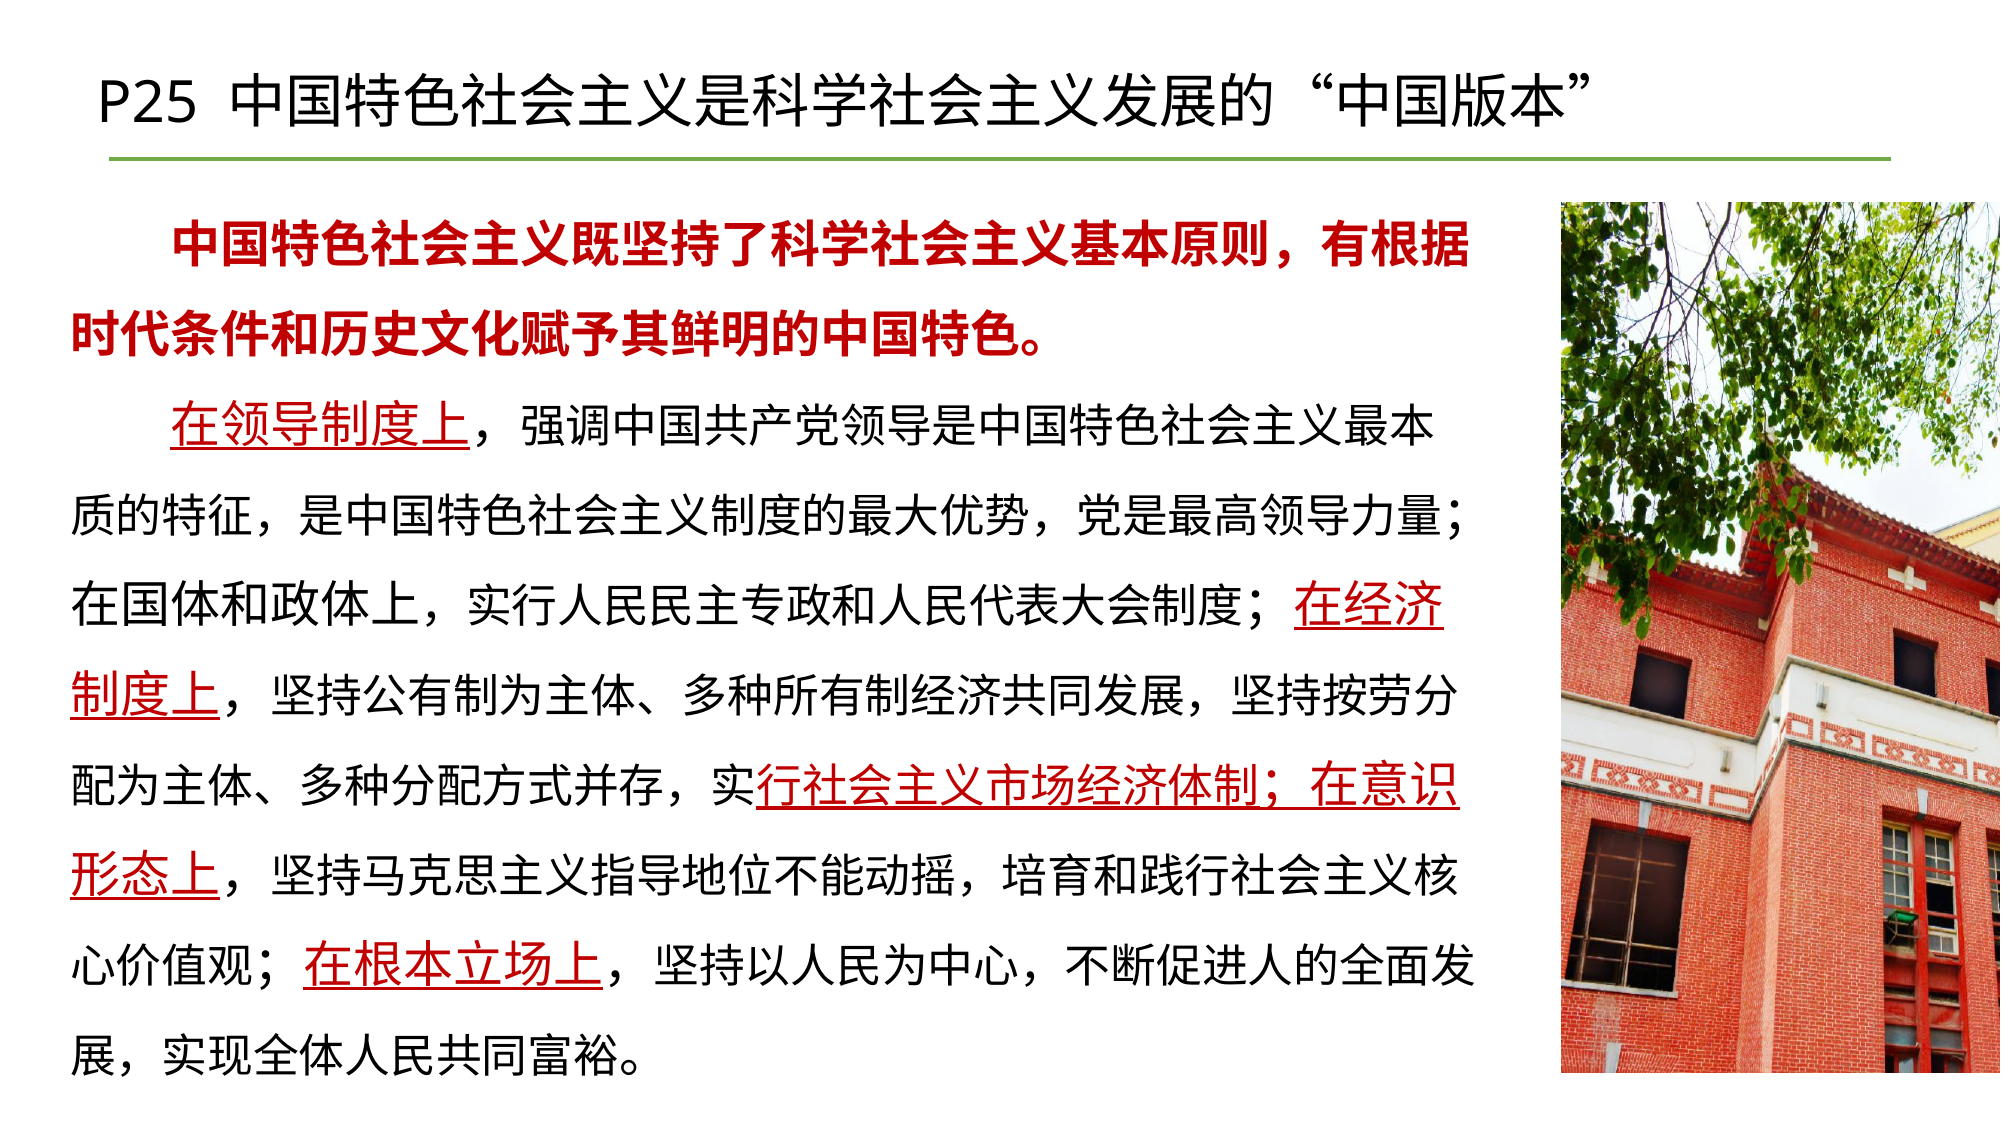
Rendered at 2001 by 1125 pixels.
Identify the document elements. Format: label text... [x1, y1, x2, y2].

picture [1561, 202, 2000, 1073]
text_box P25 中国特色社会主义是科学社会主义发展的“中国版本” [81, 29, 1833, 142]
text_box 中国特色社会主义既坚持了科学社会主义基本原则，有根据时代条件和历史文化赋予其鲜明的中国特色。 在领导制度上，强调中国共产党领导是中国特色社会主义最本质的特征，是中国特色社会主义制度的最大优势，党是最高领导力量；在国体和政体上，实行人民民主专政和人民代表大会制度；在经济制度上，坚持公有制为主体、多种所有制经济共同发展，坚持按劳分配为主体、多种分配方式并存，实行社会主义市场经济体制；在意识形态上，坚持马克思主义指导地位不能动摇，培育和践行社会主义核心价值观；在根本立场上，坚持以人民为中心，不断促进人的全面发展，实现全体人民共同富裕。 [55, 175, 1493, 1091]
